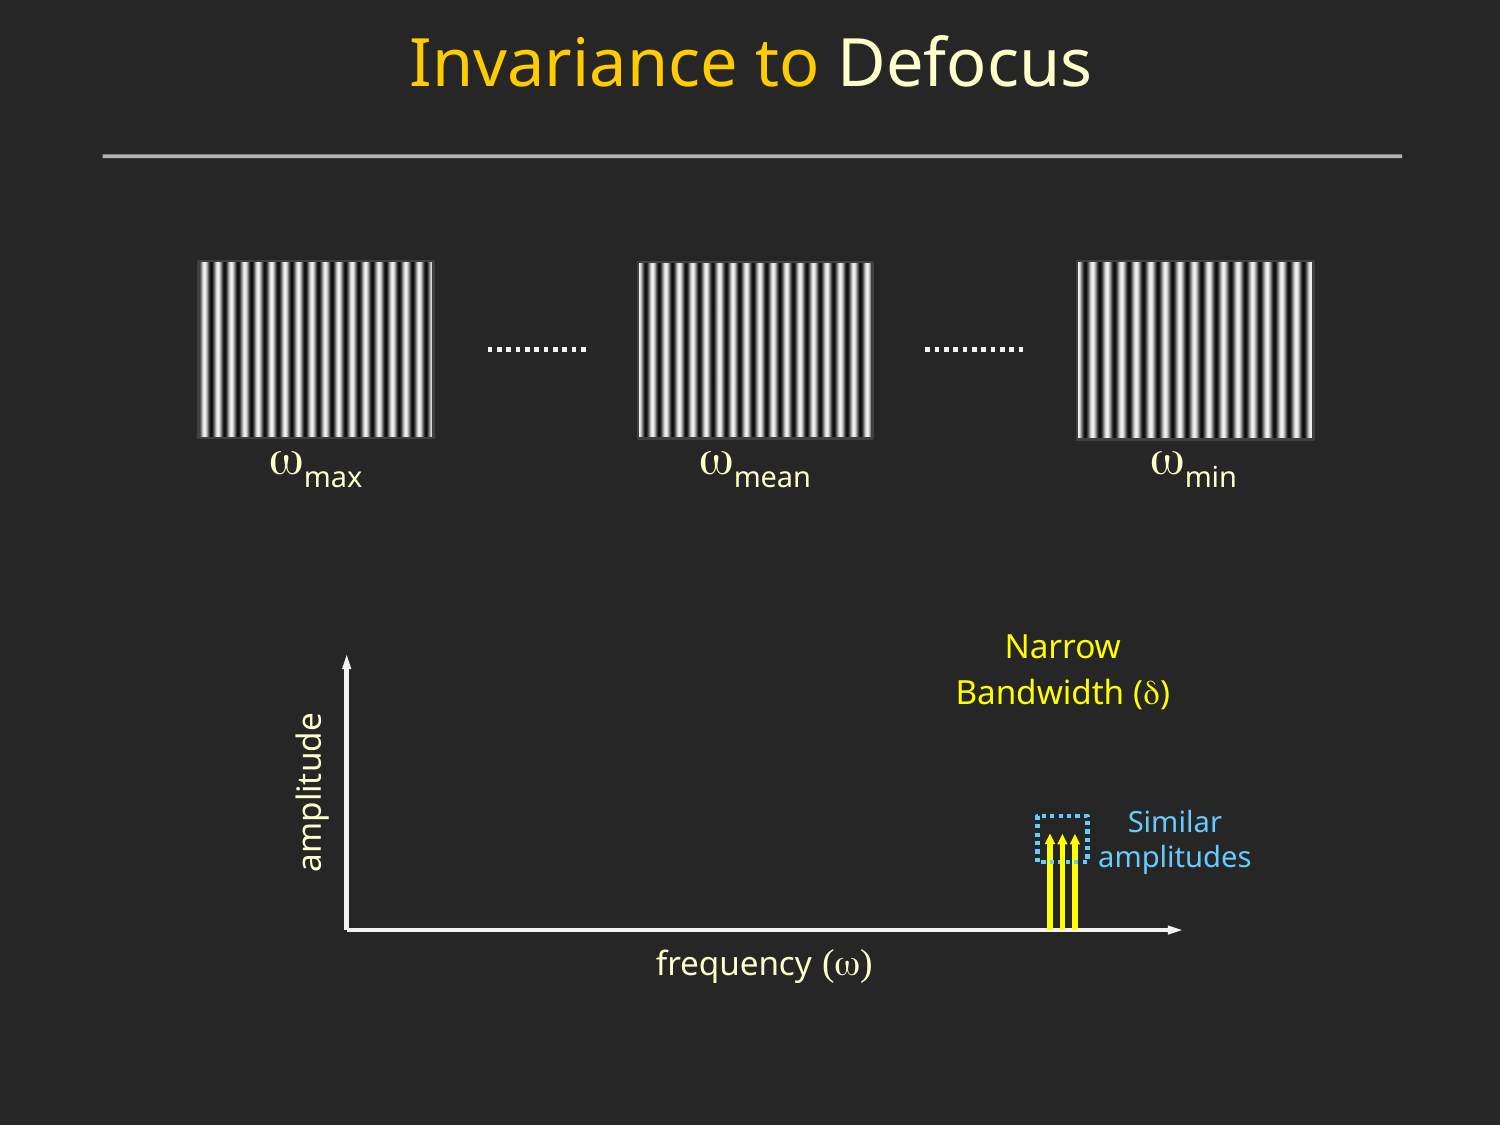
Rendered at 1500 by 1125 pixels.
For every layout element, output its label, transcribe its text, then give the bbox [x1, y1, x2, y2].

text_box frequency (w) [346, 937, 1182, 1000]
text_box [1035, 814, 1074, 864]
text_box wmax [200, 445, 433, 488]
text_box Invariance to Defocus [46, 12, 1457, 150]
text_box amplitude [280, 655, 346, 931]
picture [1077, 262, 1313, 439]
text_box wmean [639, 444, 872, 488]
text_box Similar amplitudes [1074, 796, 1275, 881]
picture [199, 262, 433, 437]
text_box Narrow Bandwidth (d) [688, 617, 1438, 688]
picture [638, 263, 872, 438]
text_box wmin [1077, 447, 1311, 488]
